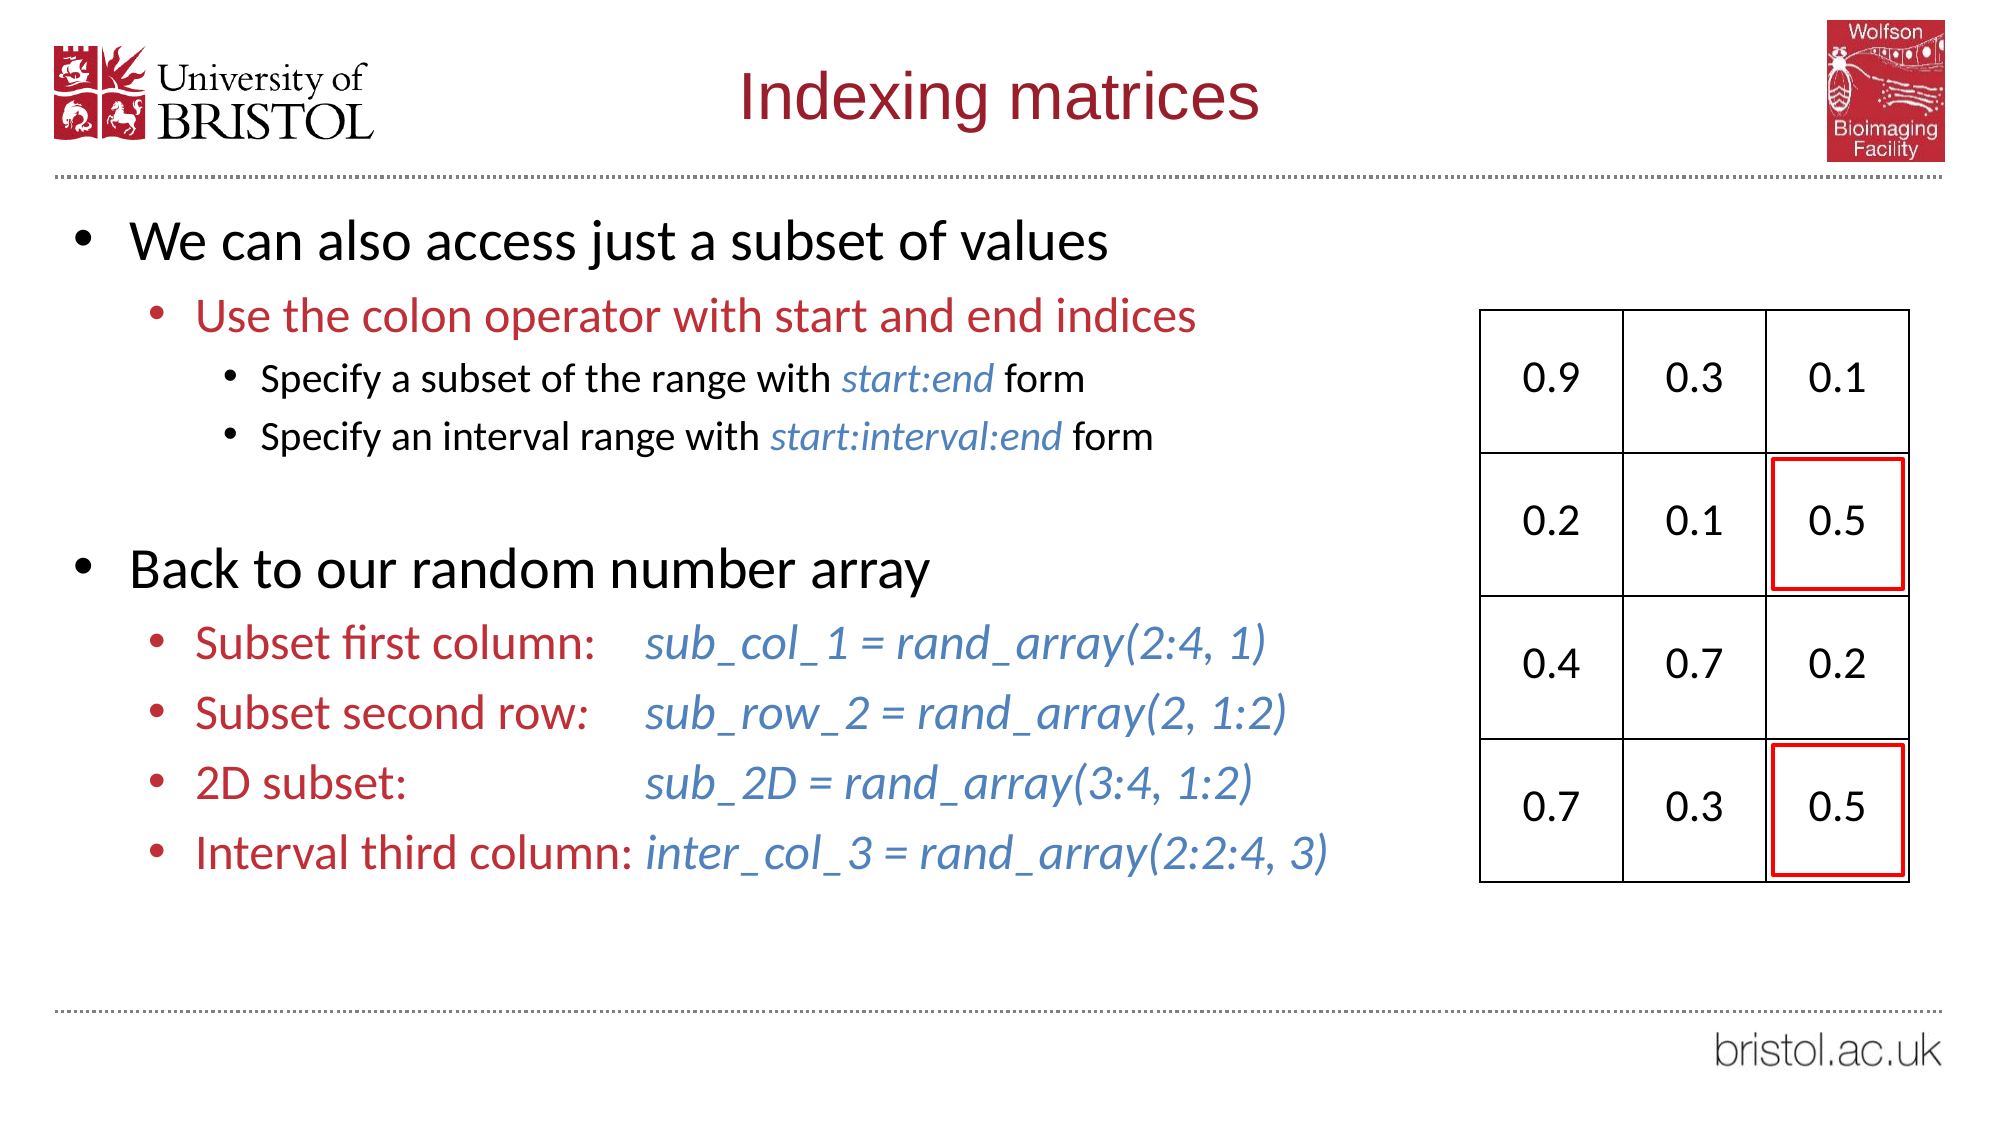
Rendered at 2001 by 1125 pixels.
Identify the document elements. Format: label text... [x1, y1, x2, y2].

table_cell 0.1 [1624, 454, 1765, 595]
picture [1827, 20, 1945, 162]
table_cell 0.4 [1481, 597, 1622, 738]
picture [54, 46, 374, 140]
table_cell 0.5 [1767, 740, 1908, 881]
text_box [1771, 743, 1905, 877]
table_cell 0.7 [1624, 597, 1765, 738]
table_header 0.3 [1624, 311, 1765, 452]
table_cell 0.5 [1767, 454, 1908, 595]
table_cell 0.3 [1624, 740, 1765, 881]
picture [1700, 1023, 1945, 1080]
table_header 0.9 [1481, 311, 1622, 452]
list We can also access just a subset of values Use the colon operator with start and end indices Specify a subset of the range with start:end form Specify an interval range with start:interval:end form Back to our random number array Subset first column: sub_col_1 = rand_array(2:4, 1) Subset second row: sub_row_2 = rand_array(2, 1:2) 2D subset: sub_2D = rand_array(3:4, 1:2) Interval third column: inter_col_3 = rand_array(2:2:4, 3) [58, 194, 1944, 1004]
table_cell 0.2 [1481, 454, 1622, 595]
title Indexing matrices [396, 41, 1604, 140]
text_box [1771, 457, 1905, 591]
table_cell 0.2 [1767, 597, 1908, 738]
table_cell 0.7 [1481, 740, 1622, 881]
table_header 0.1 [1767, 311, 1908, 452]
